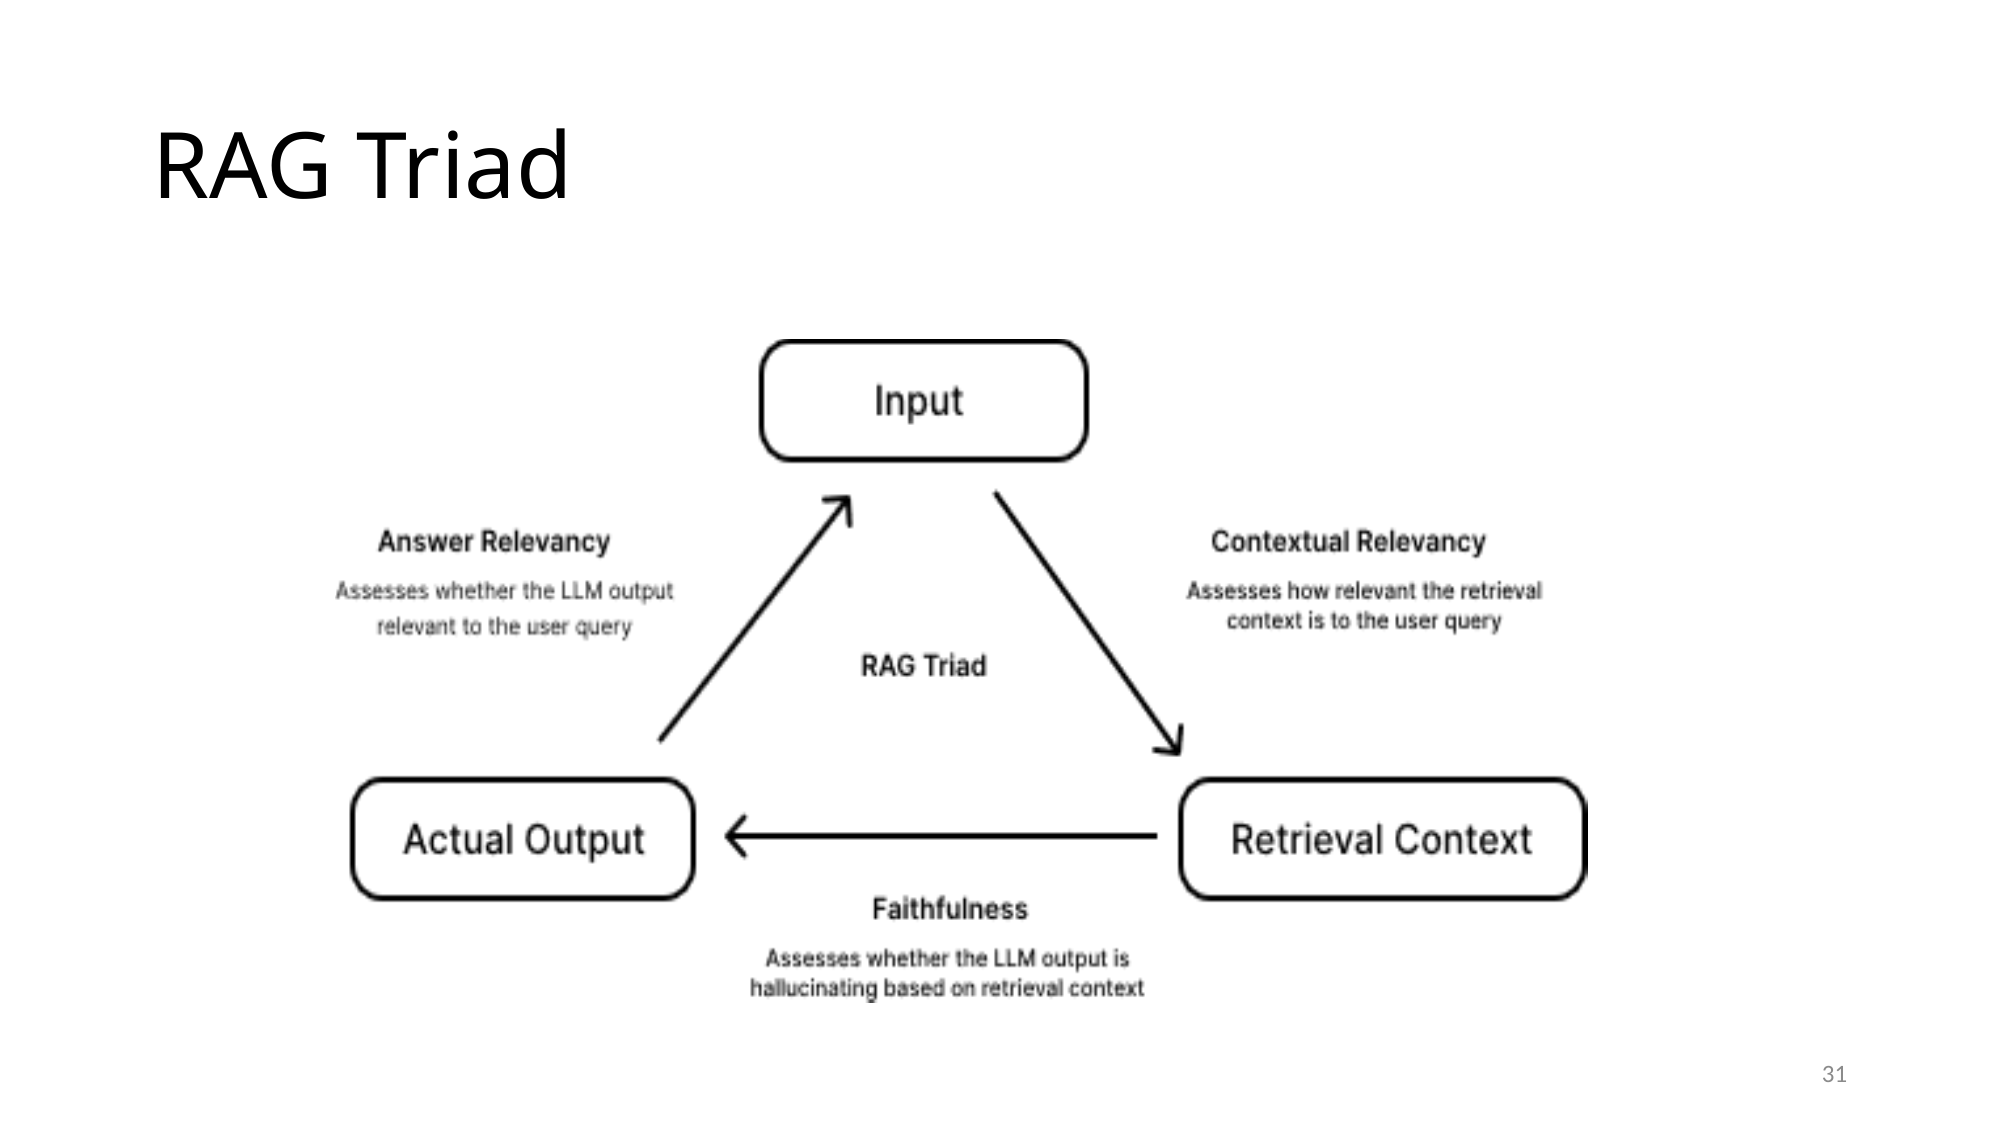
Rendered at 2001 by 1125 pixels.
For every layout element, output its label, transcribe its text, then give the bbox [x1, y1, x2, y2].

picture [334, 339, 1588, 1003]
slide_number 31 [1412, 1042, 1863, 1103]
title RAG Triad [137, 59, 1863, 278]
